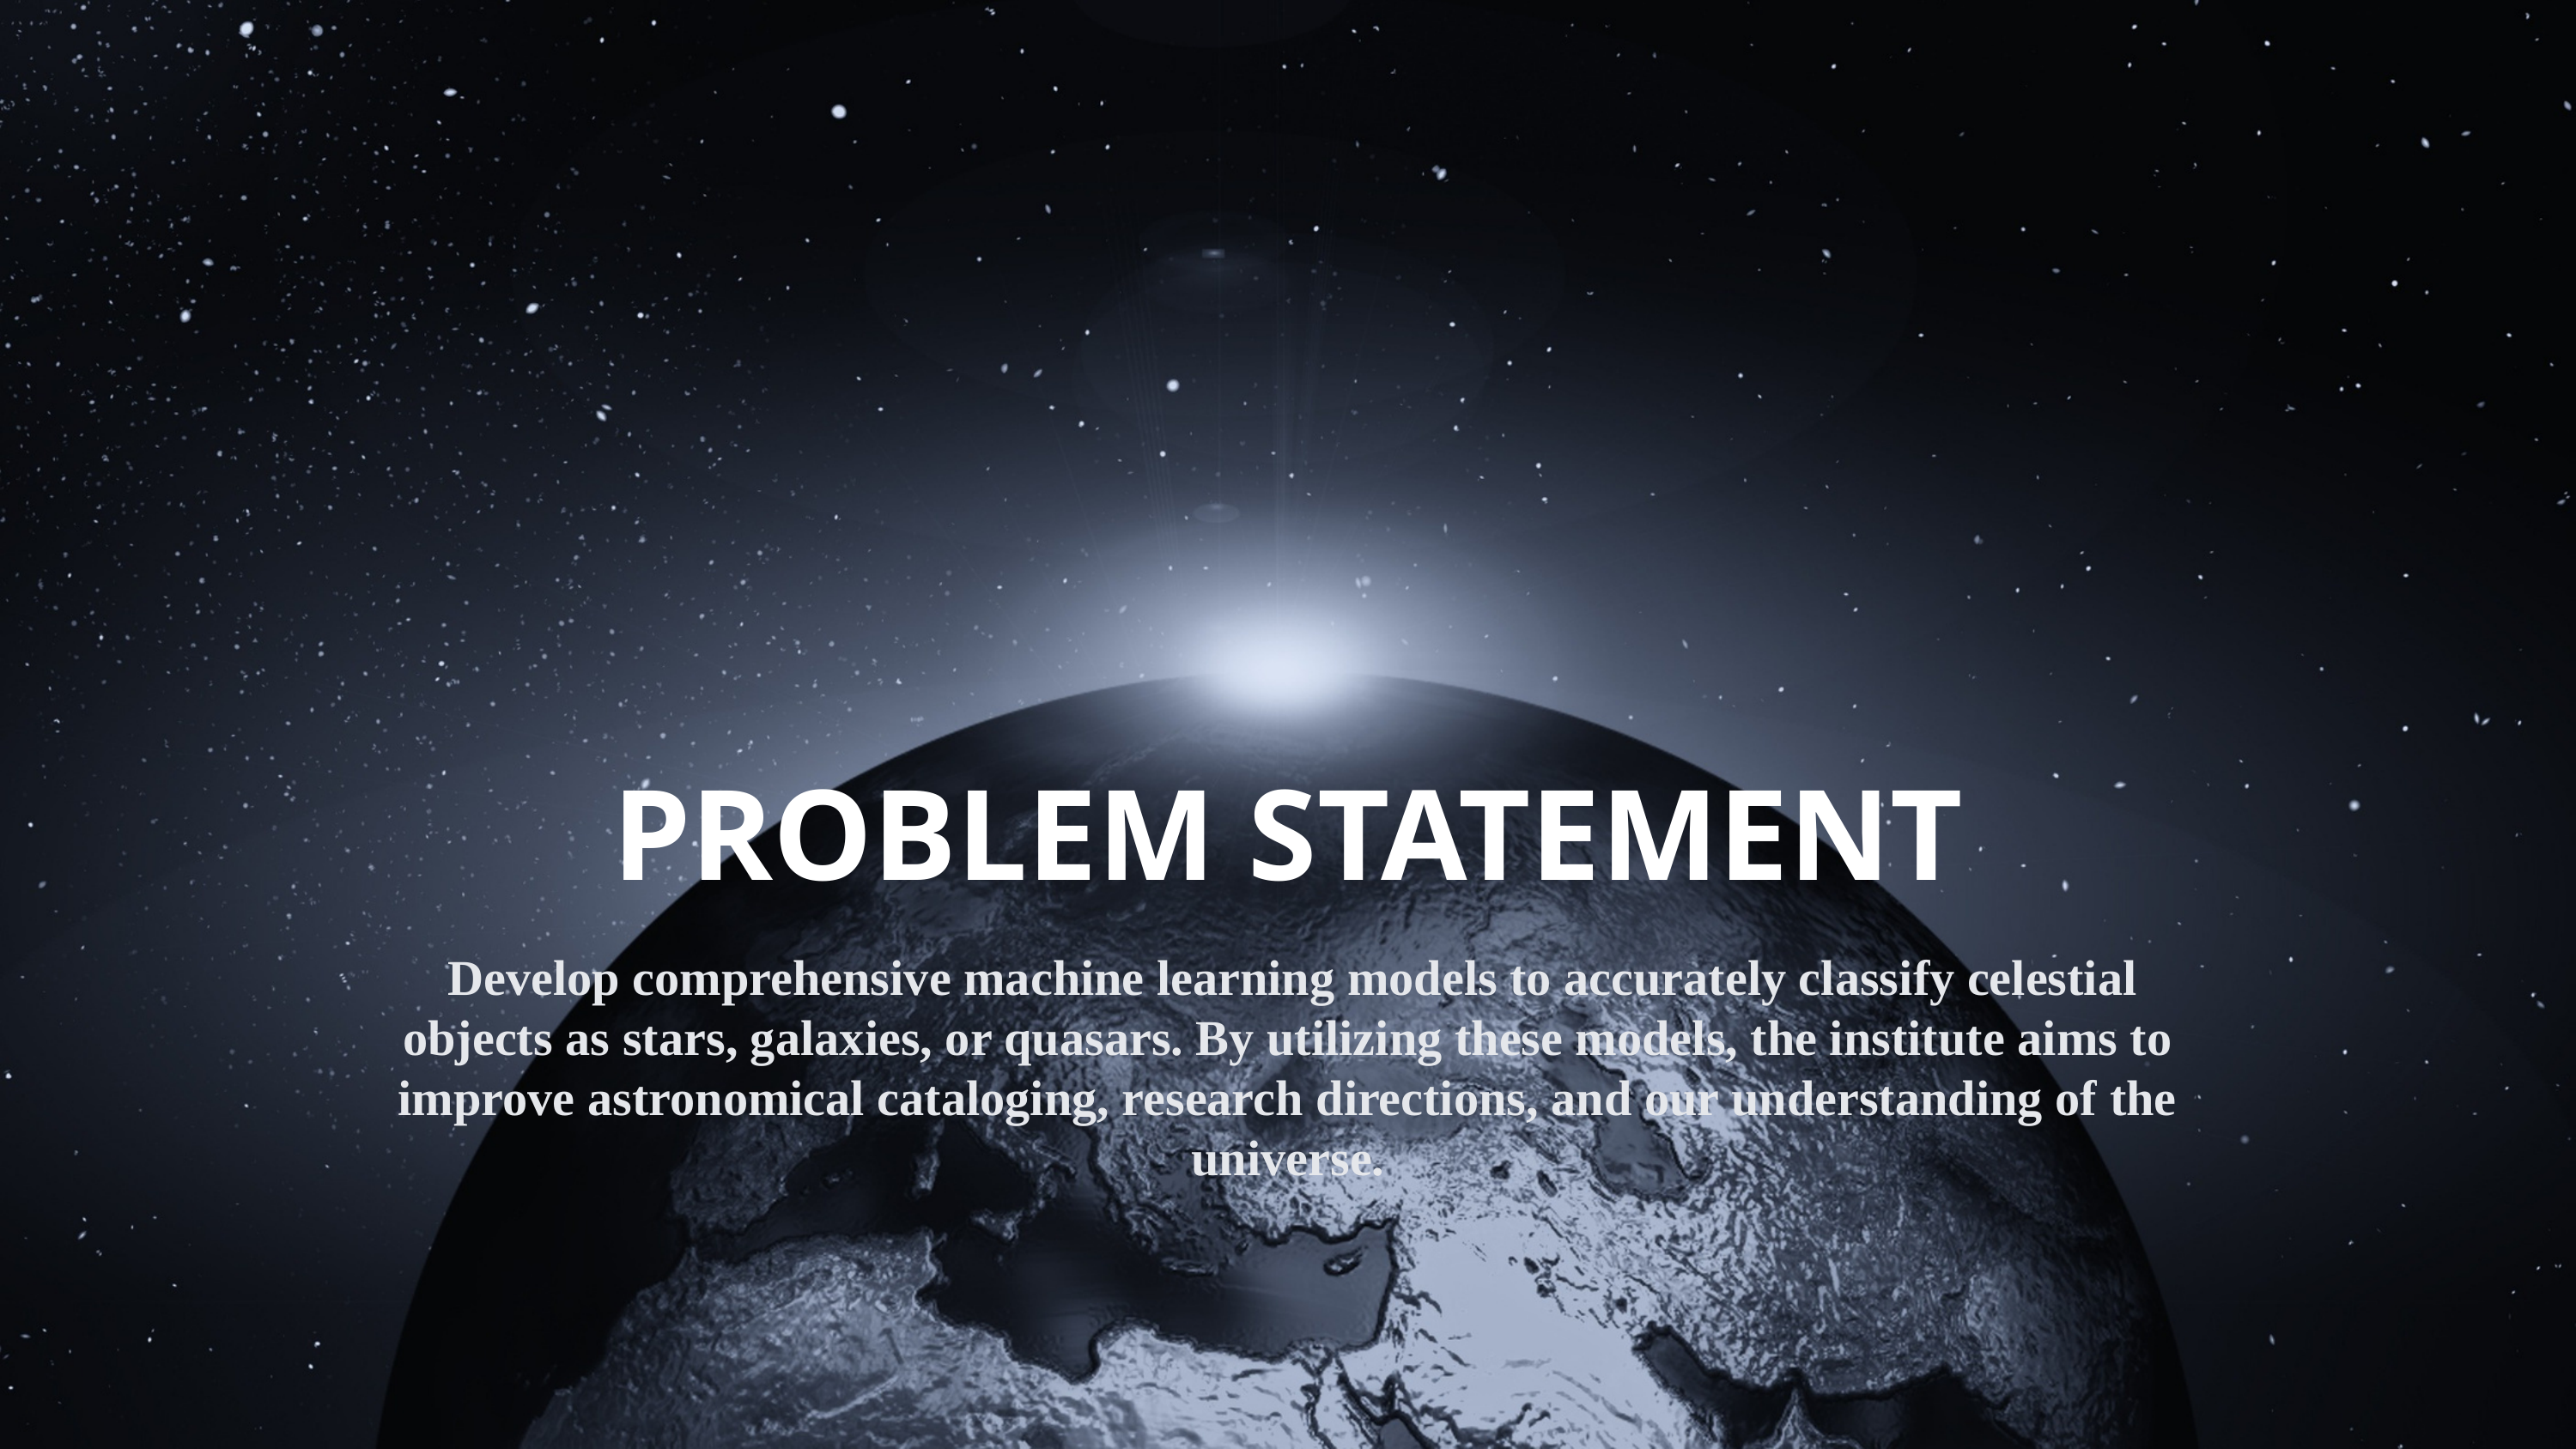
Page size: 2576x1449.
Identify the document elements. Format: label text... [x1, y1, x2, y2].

text_box [0, 0, 2576, 1449]
text_box Develop comprehensive machine learning models to accurately classify celestial objects as stars, galaxies, or quasars. By utilizing these models, the institute aims to improve astronomical cataloging, research directions, and our understanding of the universe. [373, 945, 2203, 1186]
text_box PROBLEM STATEMENT [487, 779, 2089, 906]
